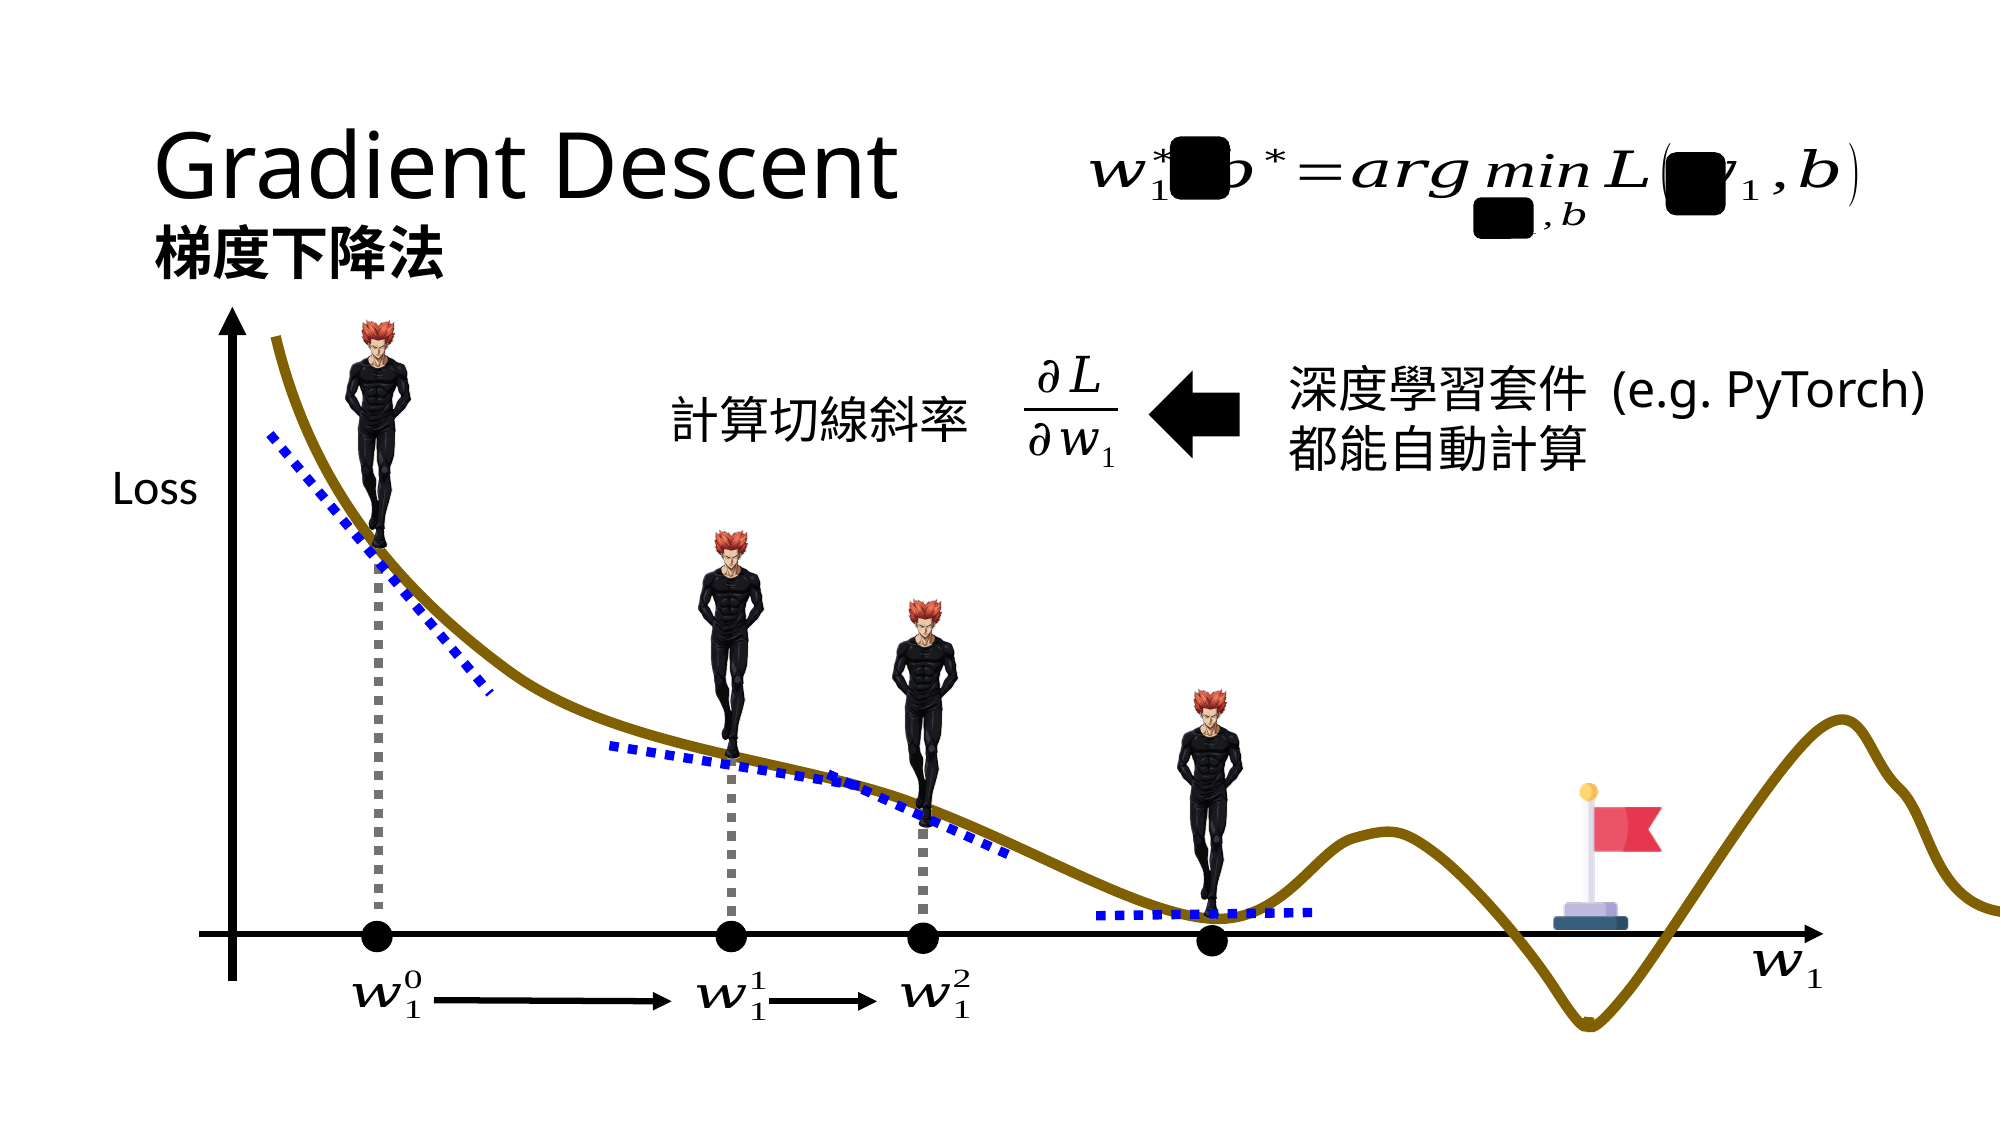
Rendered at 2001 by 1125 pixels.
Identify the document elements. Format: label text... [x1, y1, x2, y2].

picture [695, 525, 767, 745]
picture [1174, 685, 1246, 912]
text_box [269, 434, 491, 694]
text_box 梯度下降法 [139, 208, 461, 294]
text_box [609, 745, 860, 786]
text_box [275, 336, 2000, 1028]
text_box [1169, 136, 1231, 200]
picture [889, 595, 961, 774]
picture [1534, 783, 1681, 930]
picture [1174, 916, 1246, 922]
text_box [827, 774, 1016, 859]
text_box [1665, 152, 1726, 216]
picture [342, 316, 414, 434]
title Gradient Descent [137, 59, 1863, 278]
text_box [1473, 197, 1534, 239]
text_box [1096, 912, 1316, 916]
